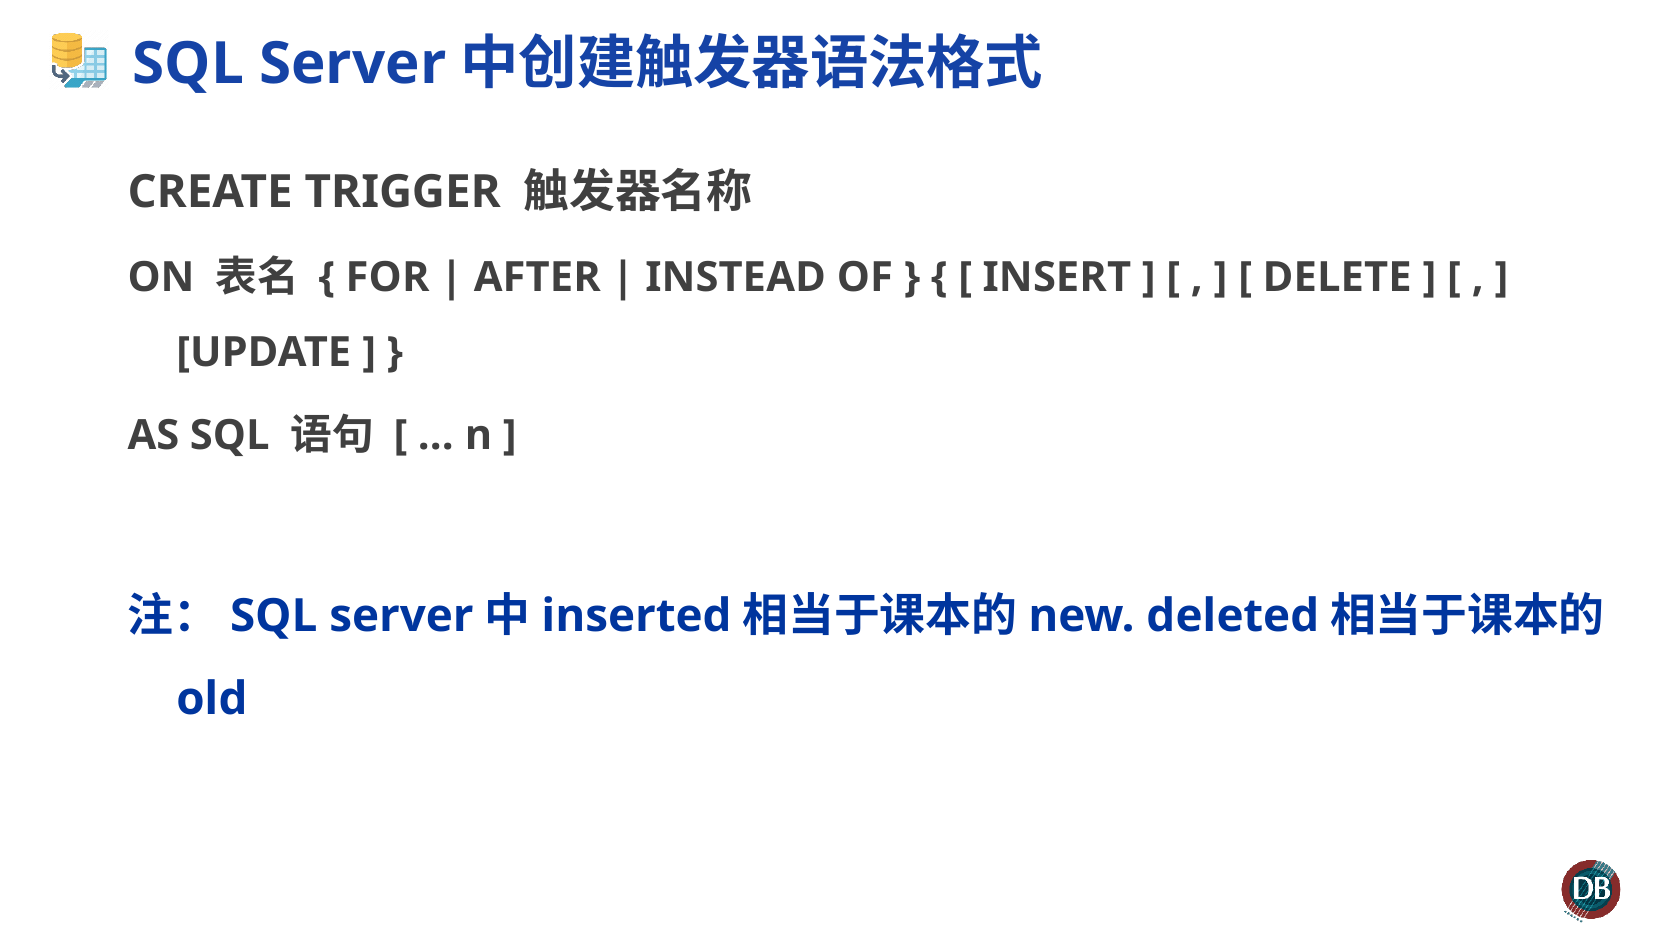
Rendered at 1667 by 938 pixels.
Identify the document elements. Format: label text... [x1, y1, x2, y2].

title SQL Server中创建触发器语法格式 [118, 17, 1590, 103]
picture [49, 30, 109, 90]
list CREATE TRIGGER 触发器名称 ON 表名 { FOR | AFTER | INSTEAD OF } { [ INSERT ] [ , ] [ DELETE ] [ , ] [UPDATE ] } AS SQL 语句 [ ... n ] 注：SQL server中inserted相当于课本的new. deleted相当于课本的old [112, 126, 1637, 835]
picture [1557, 858, 1623, 924]
